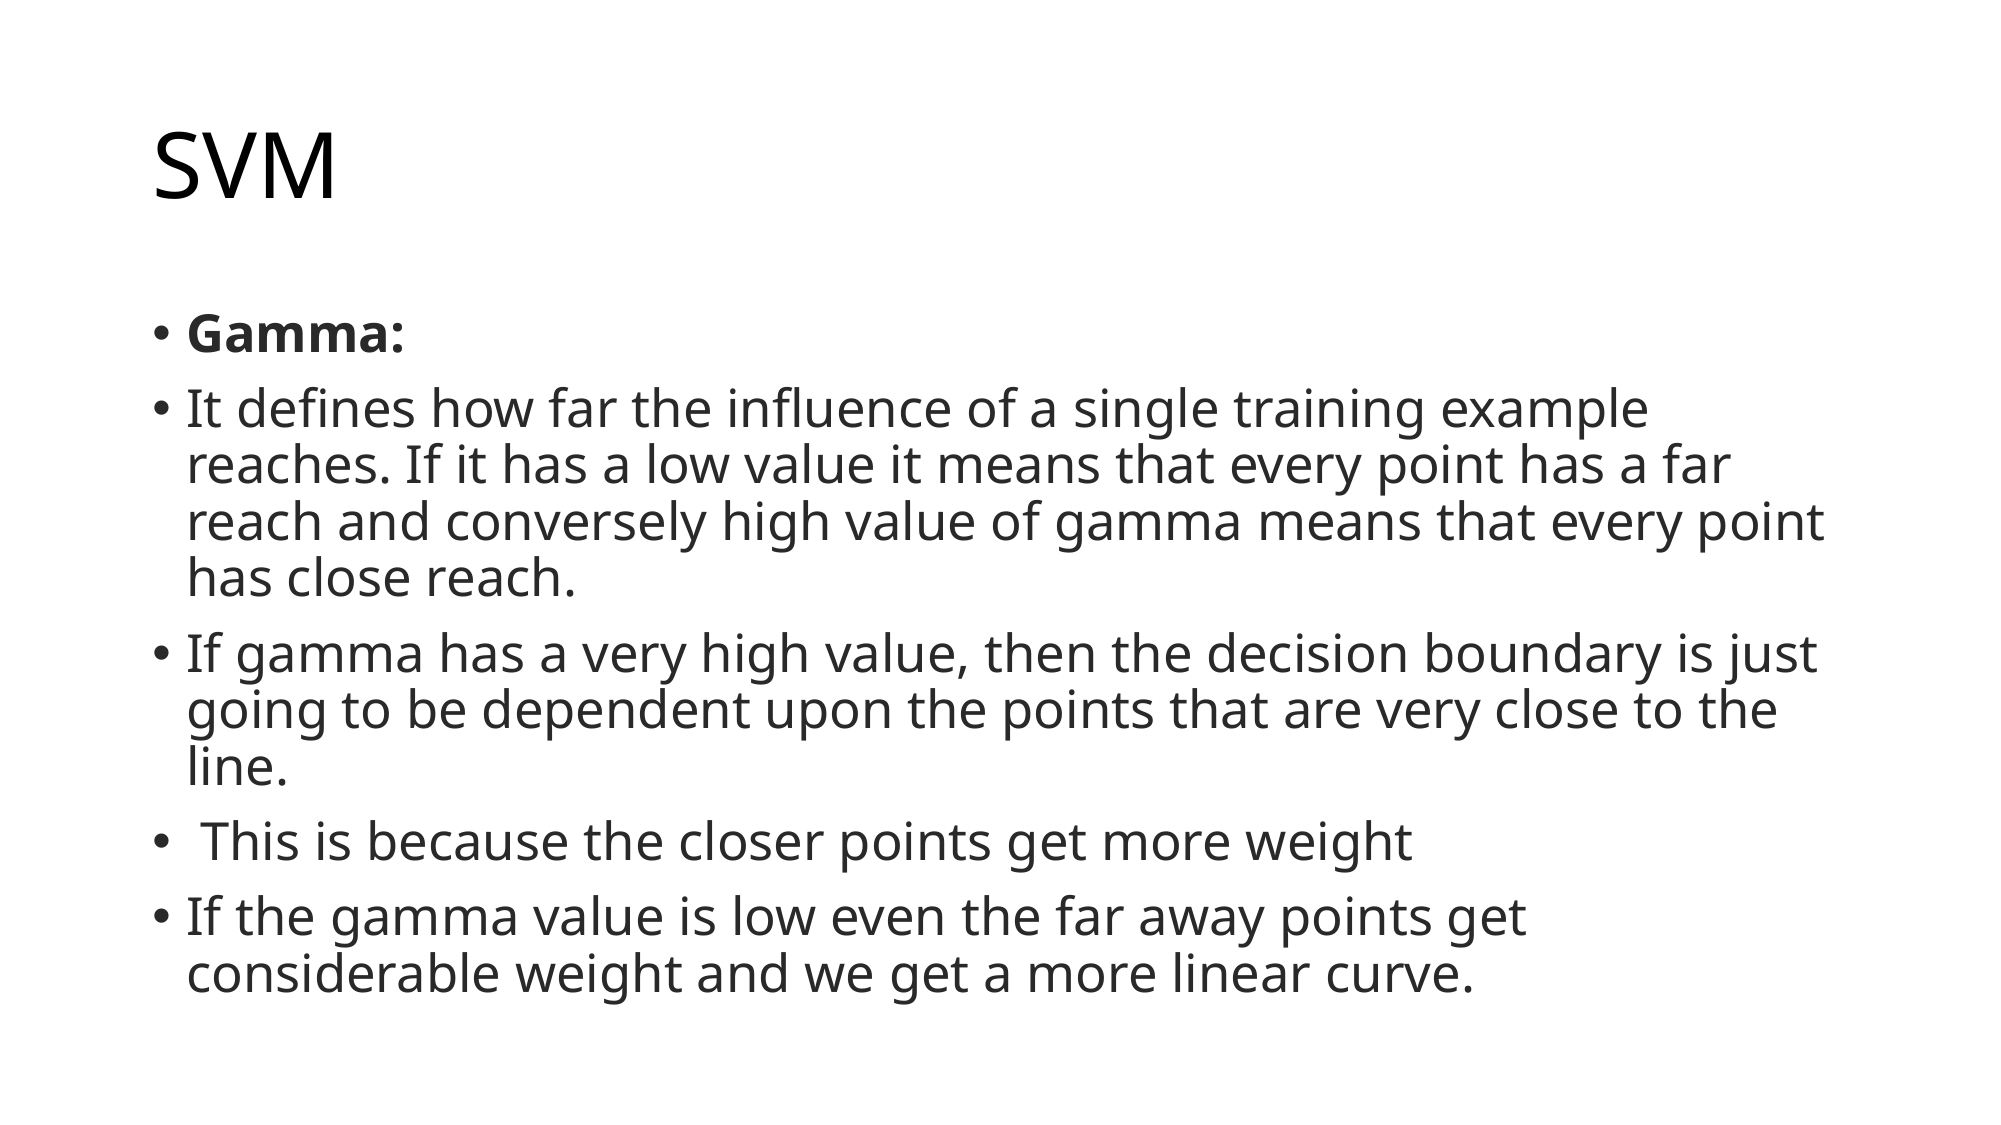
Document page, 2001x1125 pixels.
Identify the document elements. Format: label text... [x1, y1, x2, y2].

title SVM [137, 59, 1863, 278]
list Gamma: It defines how far the influence of a single training example reaches. If it has a low value it means that every point has a far reach and conversely high value of gamma means that every point has close reach. If gamma has a very high value, then the decision boundary is just going to be dependent upon the points that are very close to the line. This is because the closer points get more weight If the gamma value is low even the far away points get considerable weight and we get a more linear curve. [137, 299, 1863, 1014]
